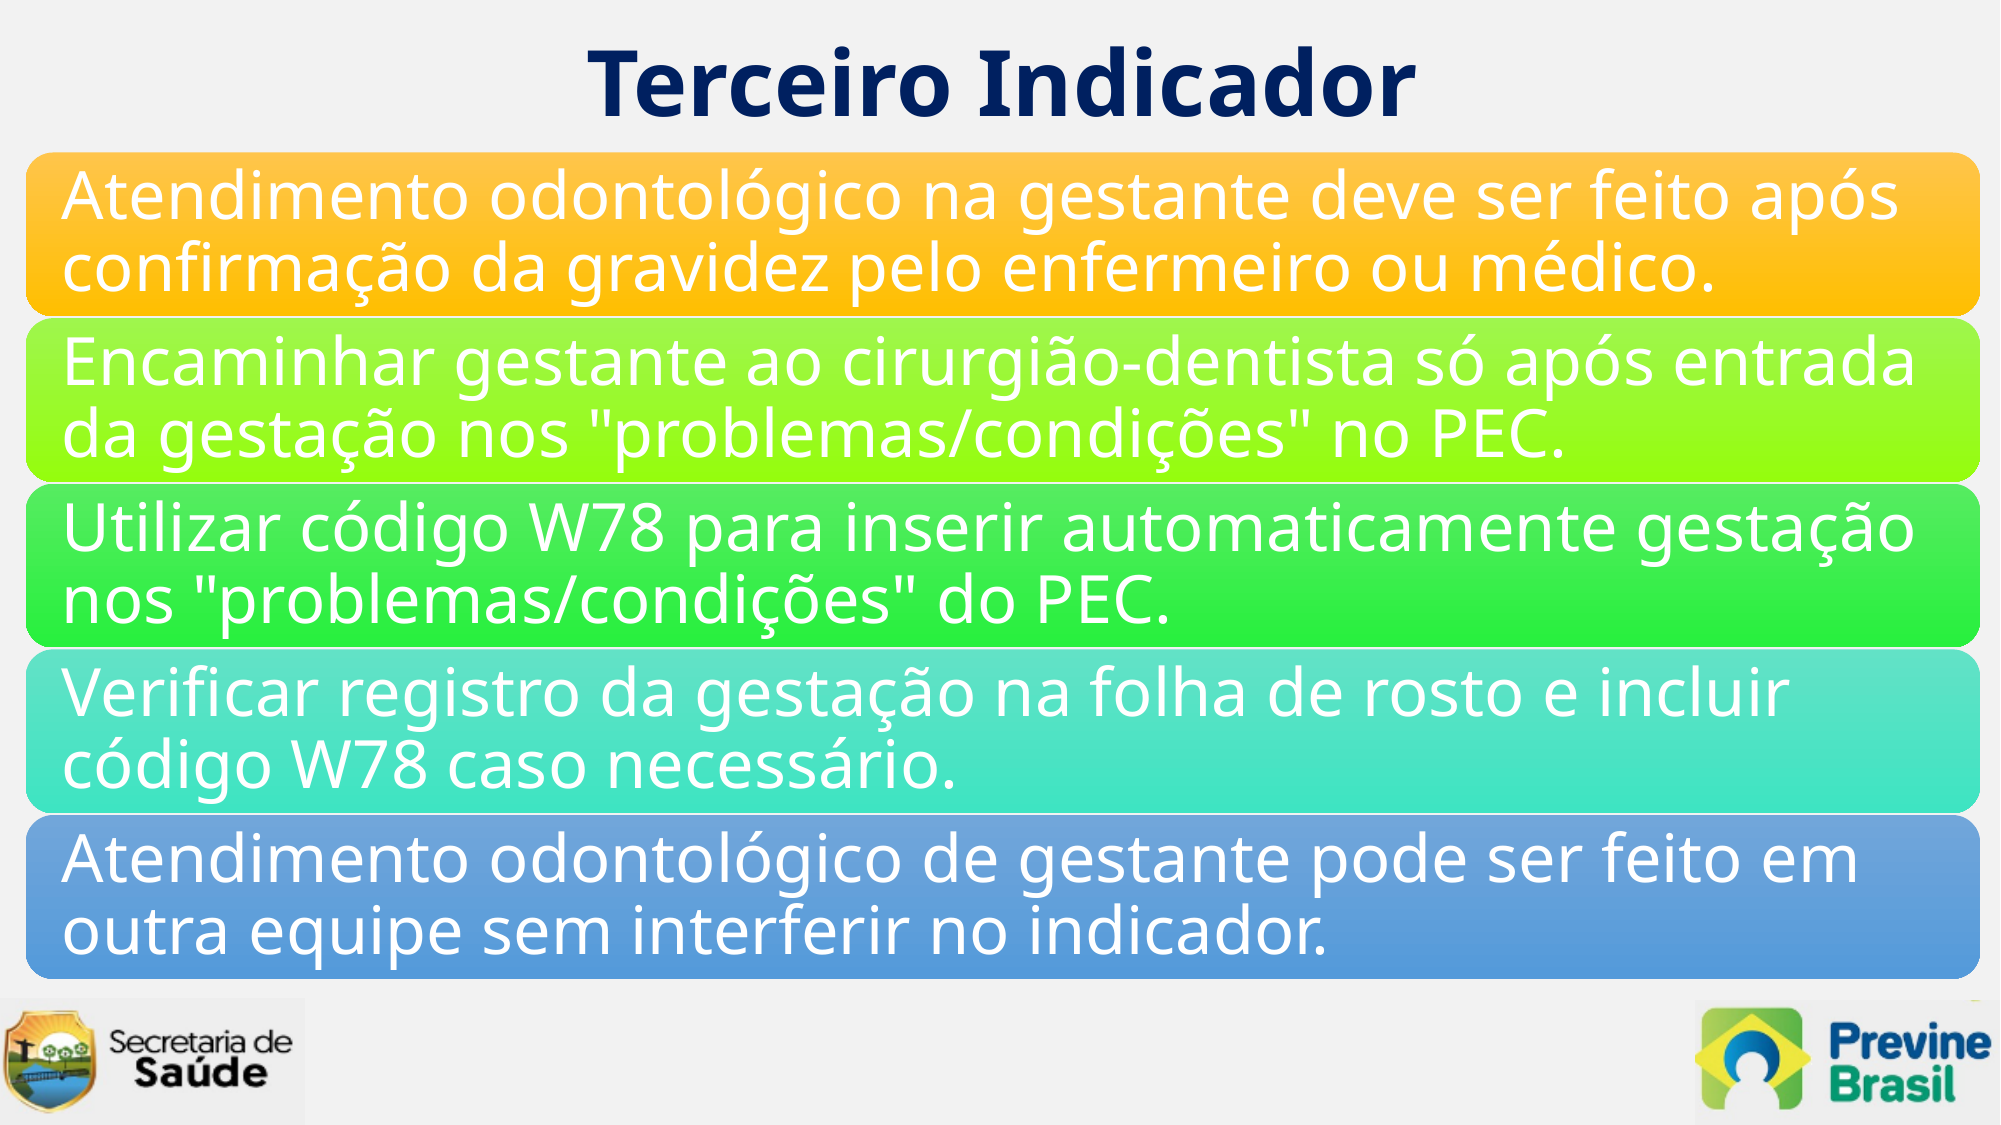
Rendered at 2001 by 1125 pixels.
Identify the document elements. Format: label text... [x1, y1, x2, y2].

picture [1695, 1000, 2000, 1125]
title Terceiro Indicador [25, 22, 1980, 152]
picture [0, 998, 305, 1125]
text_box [25, 152, 1980, 980]
